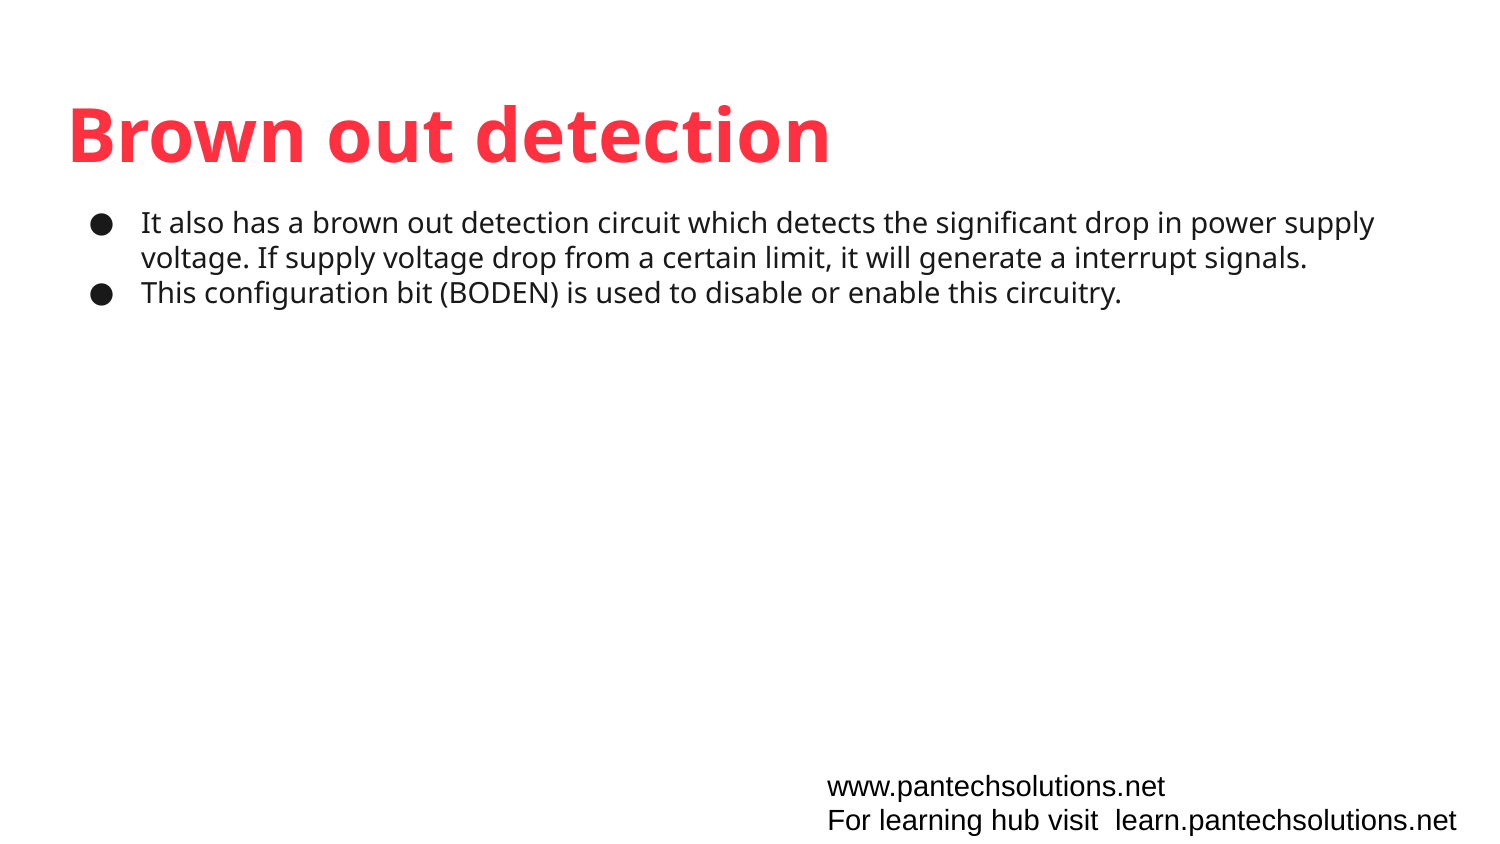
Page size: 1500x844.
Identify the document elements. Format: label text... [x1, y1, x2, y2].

slide_number www.pantechsolutions.net For learning hub visit learn.pantechsolutions.net [812, 759, 1500, 797]
title Brown out detection [51, 72, 1449, 167]
list It also has a brown out detection circuit which detects the significant drop in power supply voltage. If supply voltage drop from a certain limit, it will generate a interrupt signals. This configuration bit (BODEN) is used to disable or enable this circuitry. [51, 189, 1449, 750]
